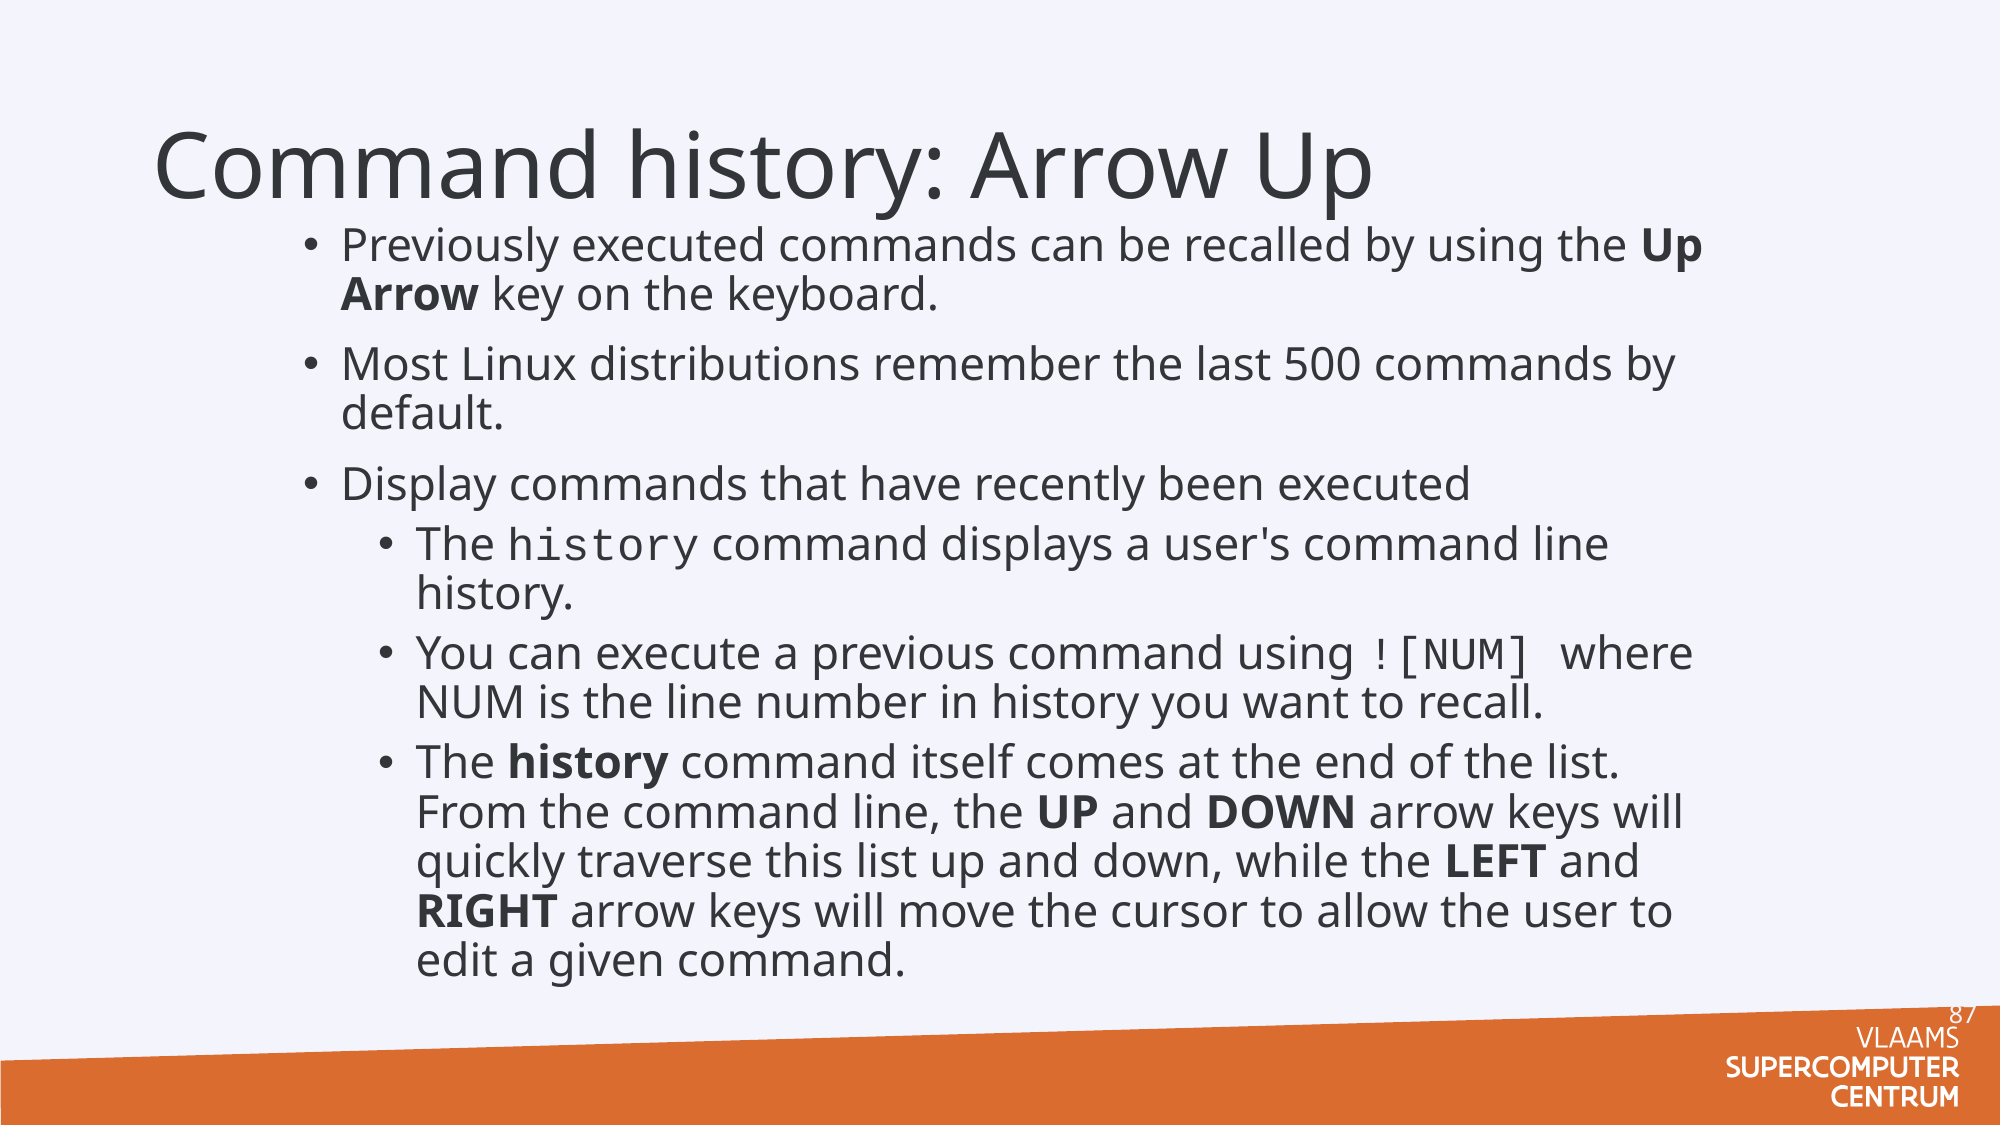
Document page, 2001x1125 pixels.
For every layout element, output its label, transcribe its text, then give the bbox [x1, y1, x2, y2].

title Command history: Arrow Up [137, 59, 1863, 278]
list Previously executed commands can be recalled by using the Up Arrow key on the keyboard. Most Linux distributions remember the last 500 commands by default. Display commands that have recently been executed The history command displays a user's command line history. You can execute a previous command using ![NUM] where NUM is the line number in history you want to recall. The history command itself comes at the end of the list. From the command line, the UP and DOWN arrow keys will quickly traverse this list up and down, while the LEFT and RIGHT arrow keys will move the cursor to allow the user to edit a given command. [303, 221, 1733, 1012]
slide_number 87 [1787, 992, 1993, 1040]
picture [1725, 1021, 1960, 1117]
